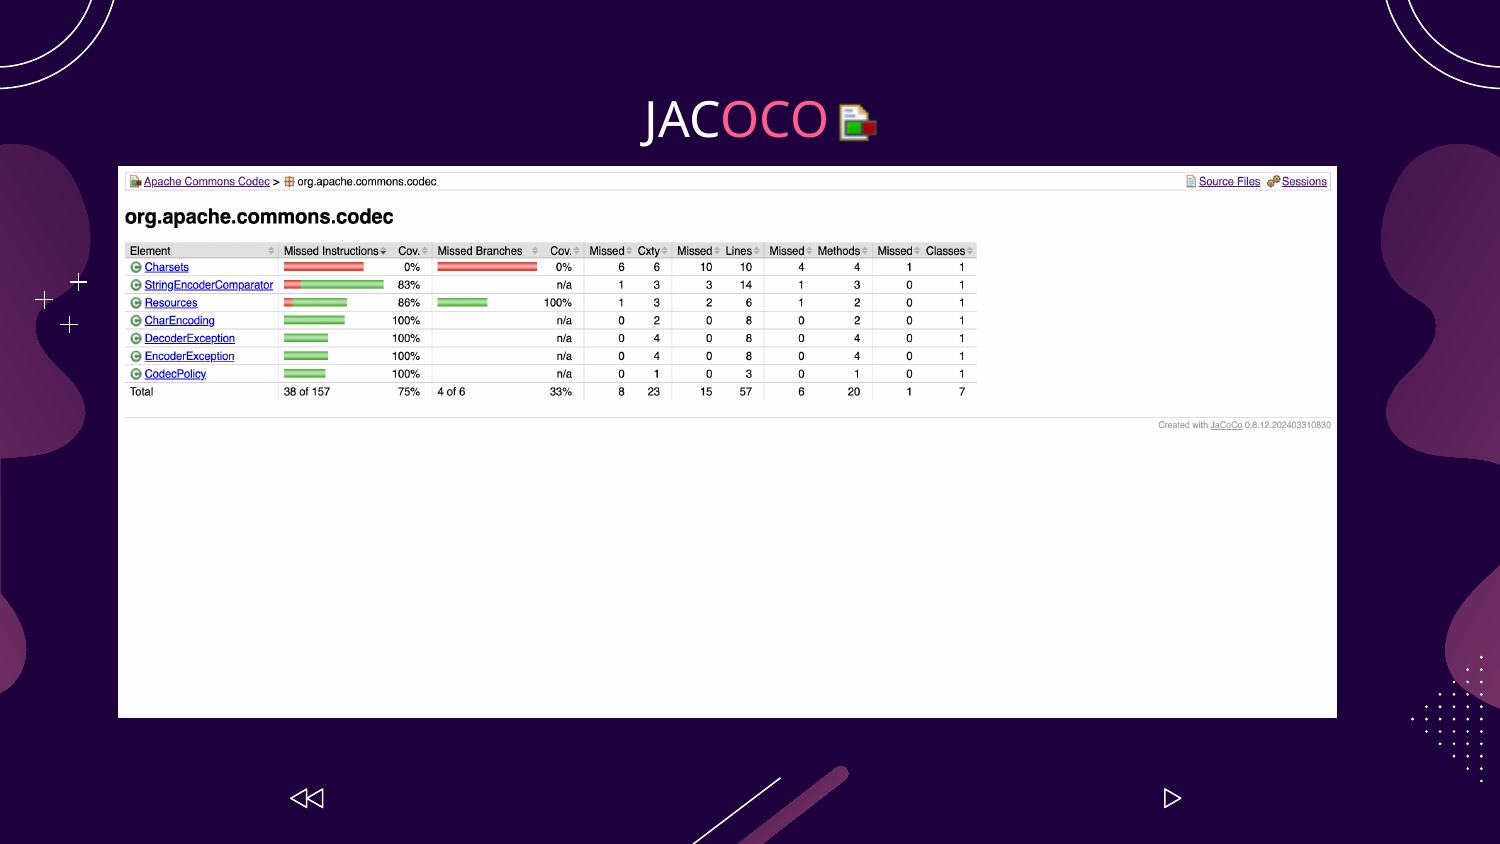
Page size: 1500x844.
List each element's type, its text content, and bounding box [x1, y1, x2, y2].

picture [117, 166, 1337, 719]
picture [837, 101, 881, 145]
title JACOCO [118, 72, 1382, 167]
